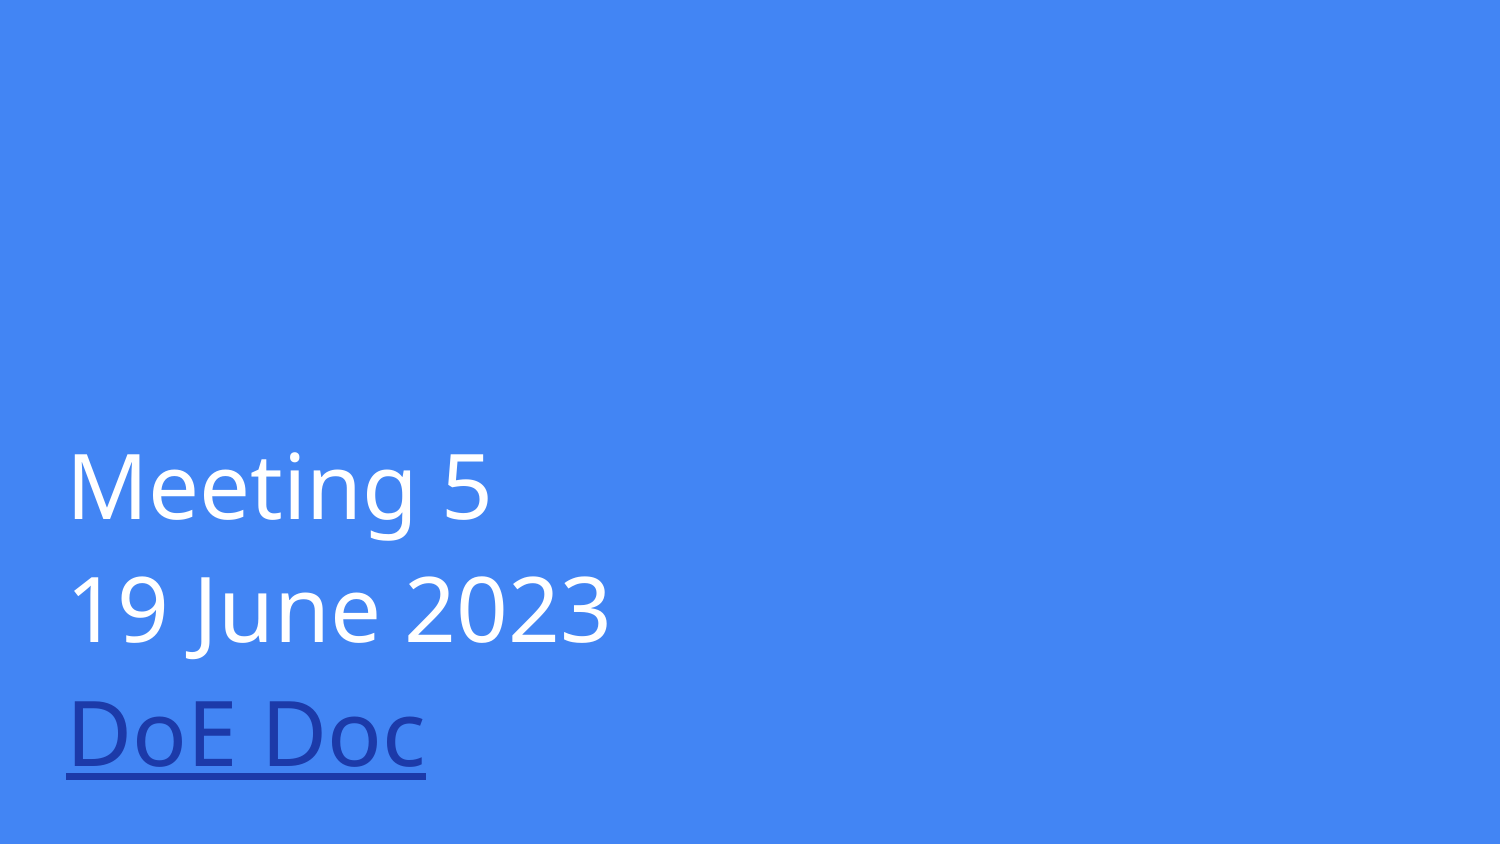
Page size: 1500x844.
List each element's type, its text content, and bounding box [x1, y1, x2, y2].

title Meeting 5 19 June 2023 DoE Doc [51, 406, 1383, 809]
